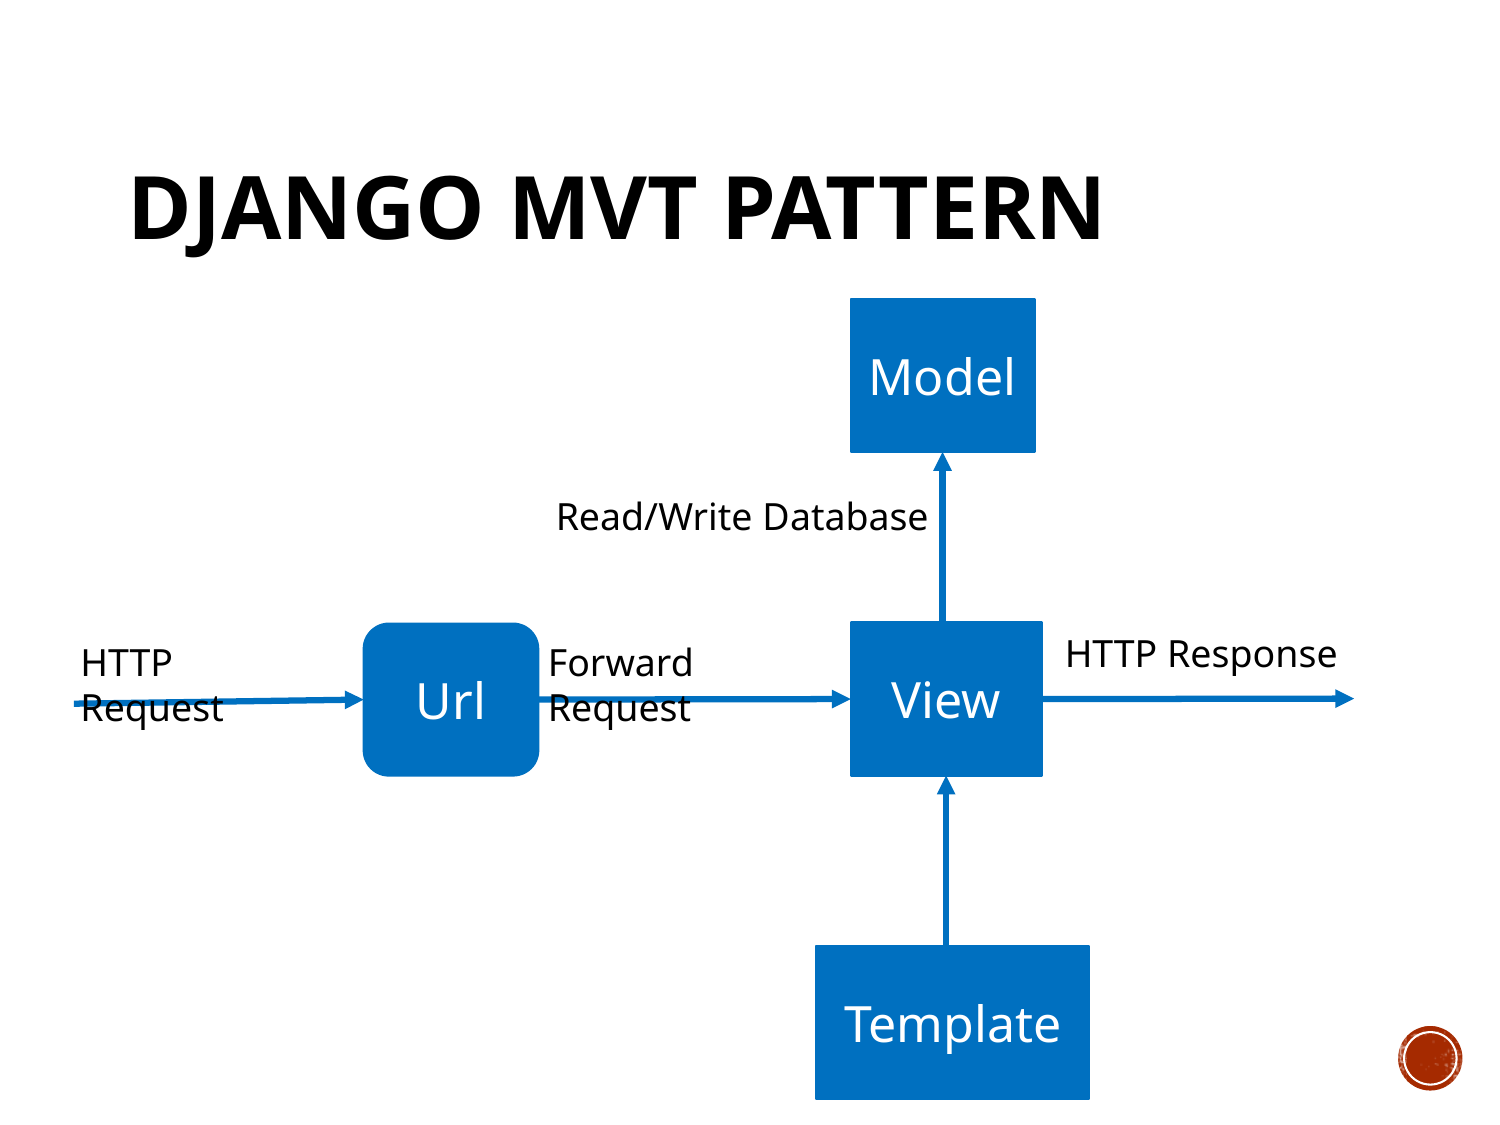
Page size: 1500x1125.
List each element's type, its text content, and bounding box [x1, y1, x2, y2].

title Django MVT pattern [112, 79, 1388, 344]
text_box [69, 299, 1353, 1097]
